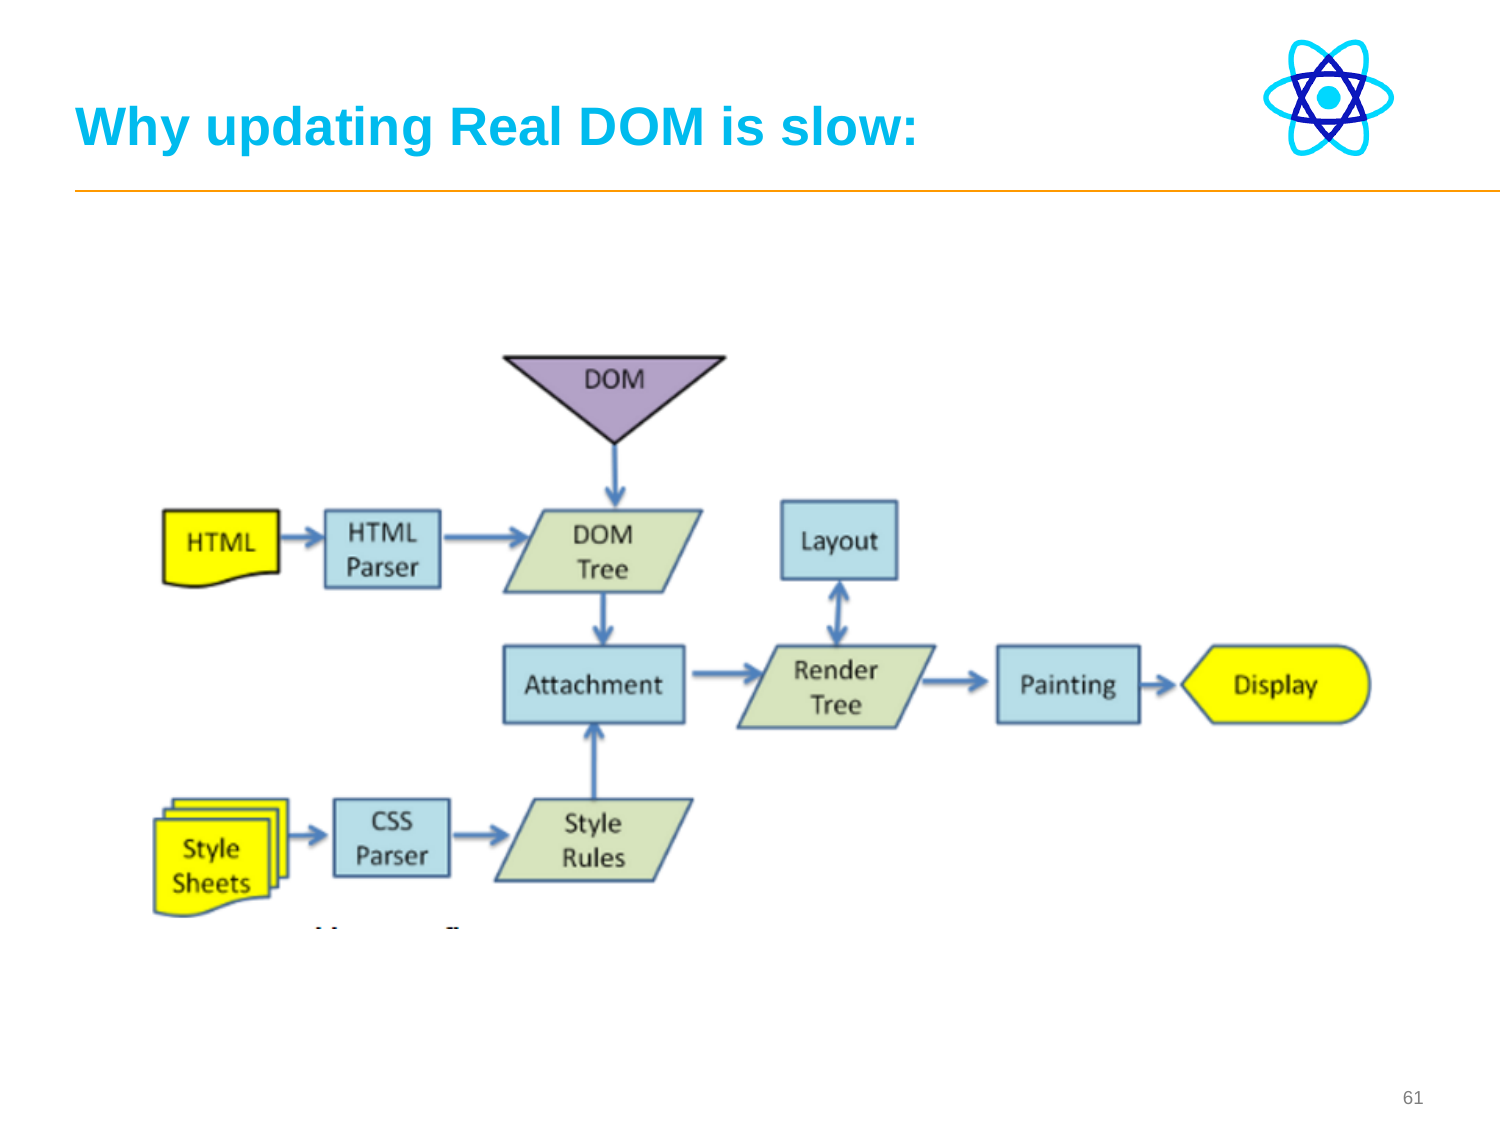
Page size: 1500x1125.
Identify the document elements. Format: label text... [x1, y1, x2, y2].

title Why updating Real DOM is slow: [75, 27, 1422, 157]
picture [137, 314, 1455, 929]
